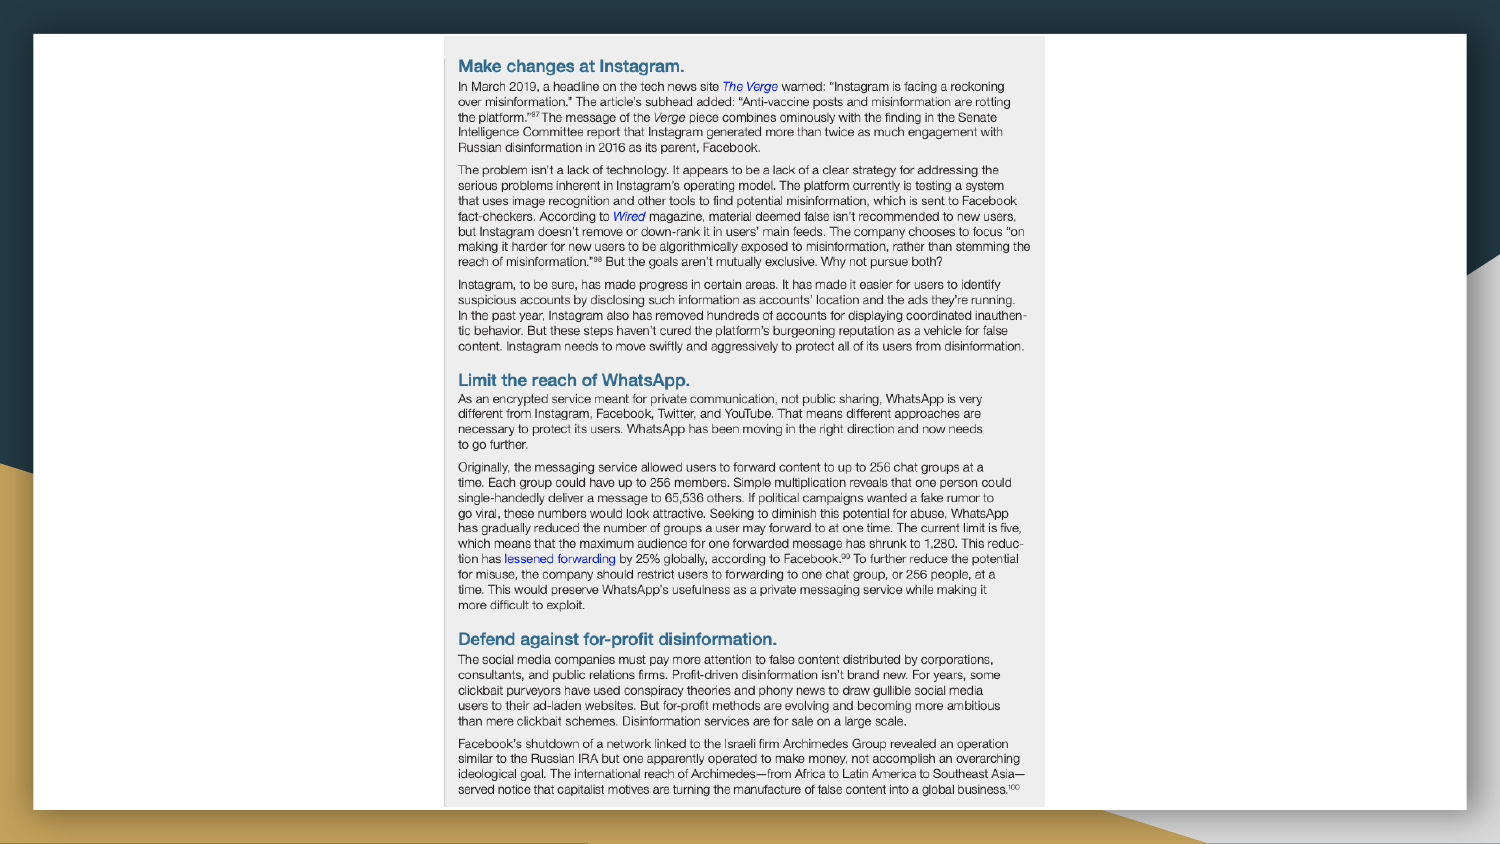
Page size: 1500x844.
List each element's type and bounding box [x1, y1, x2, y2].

picture [444, 36, 1045, 808]
